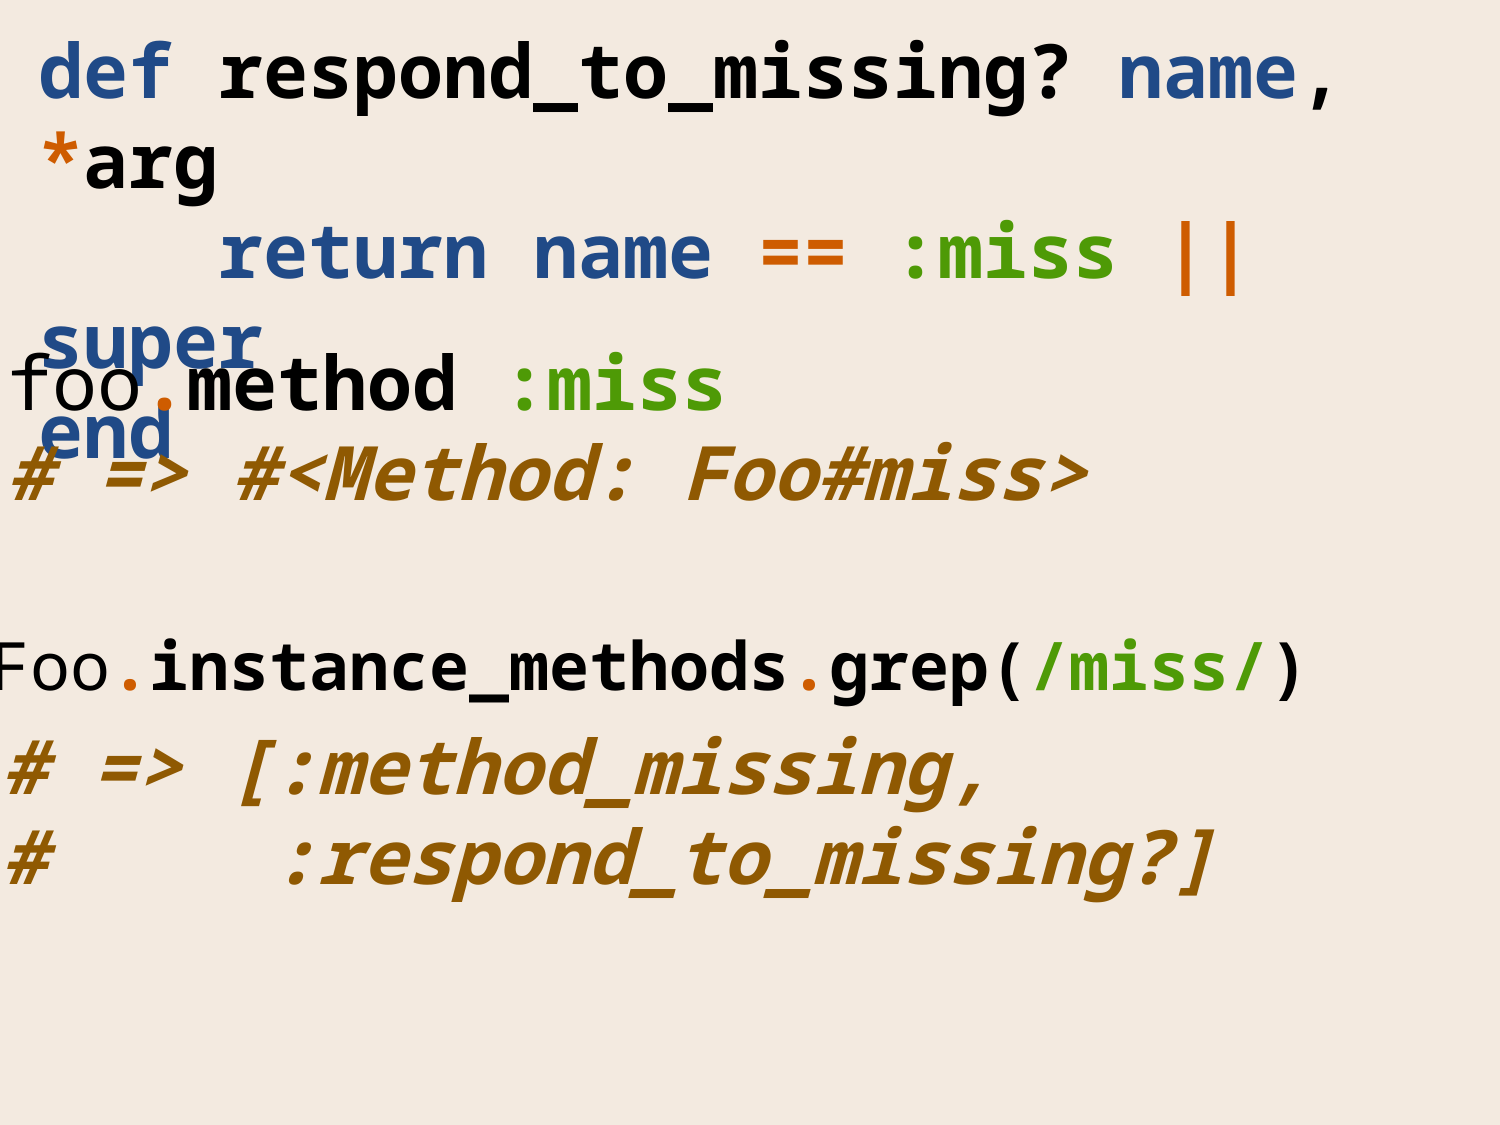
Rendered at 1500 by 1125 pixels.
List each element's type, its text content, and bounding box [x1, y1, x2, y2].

text_box foo.method :miss # => #<Method: Foo#miss> [0, 328, 1103, 524]
text_box def respond_to_missing? name, *arg return name == :miss || super end [24, 15, 1460, 481]
text_box # => [:method_missing, # :respond_to_missing?] [0, 712, 1233, 997]
text_box Foo.instance_methods.grep(/miss/) [0, 616, 1325, 711]
